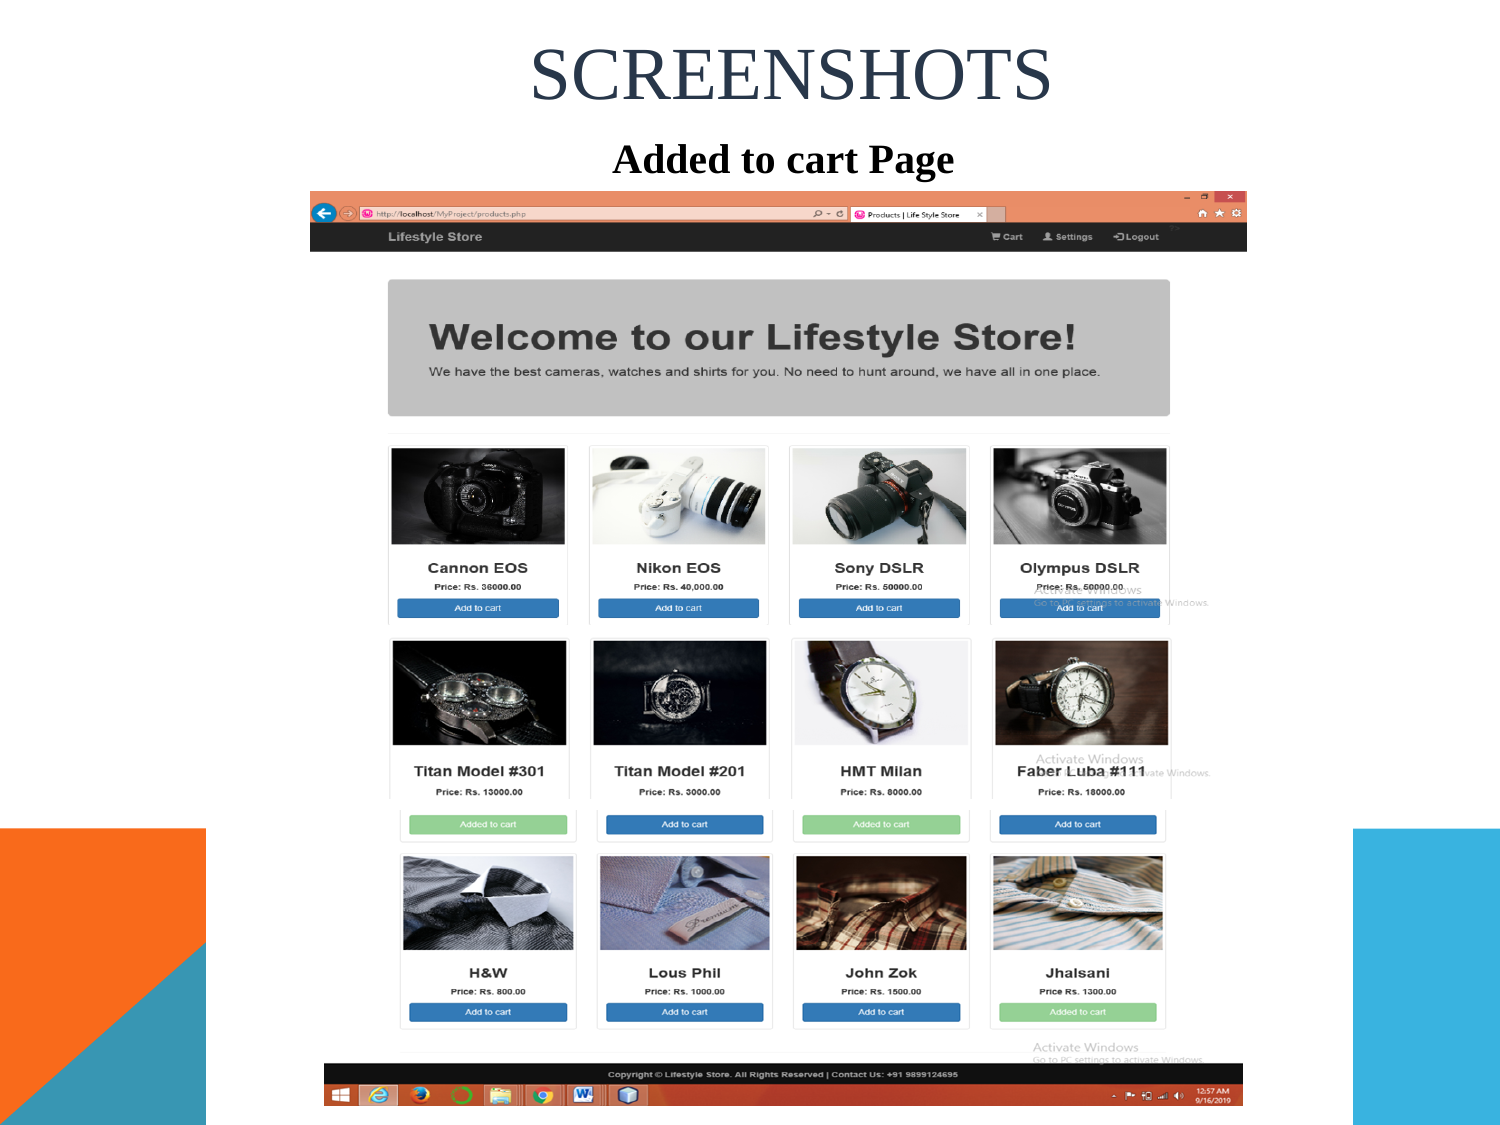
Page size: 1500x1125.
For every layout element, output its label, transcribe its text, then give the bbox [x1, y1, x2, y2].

title Screenshots [466, 0, 1118, 145]
picture [206, 156, 1353, 1125]
text_box Added to cart Page [597, 124, 970, 155]
